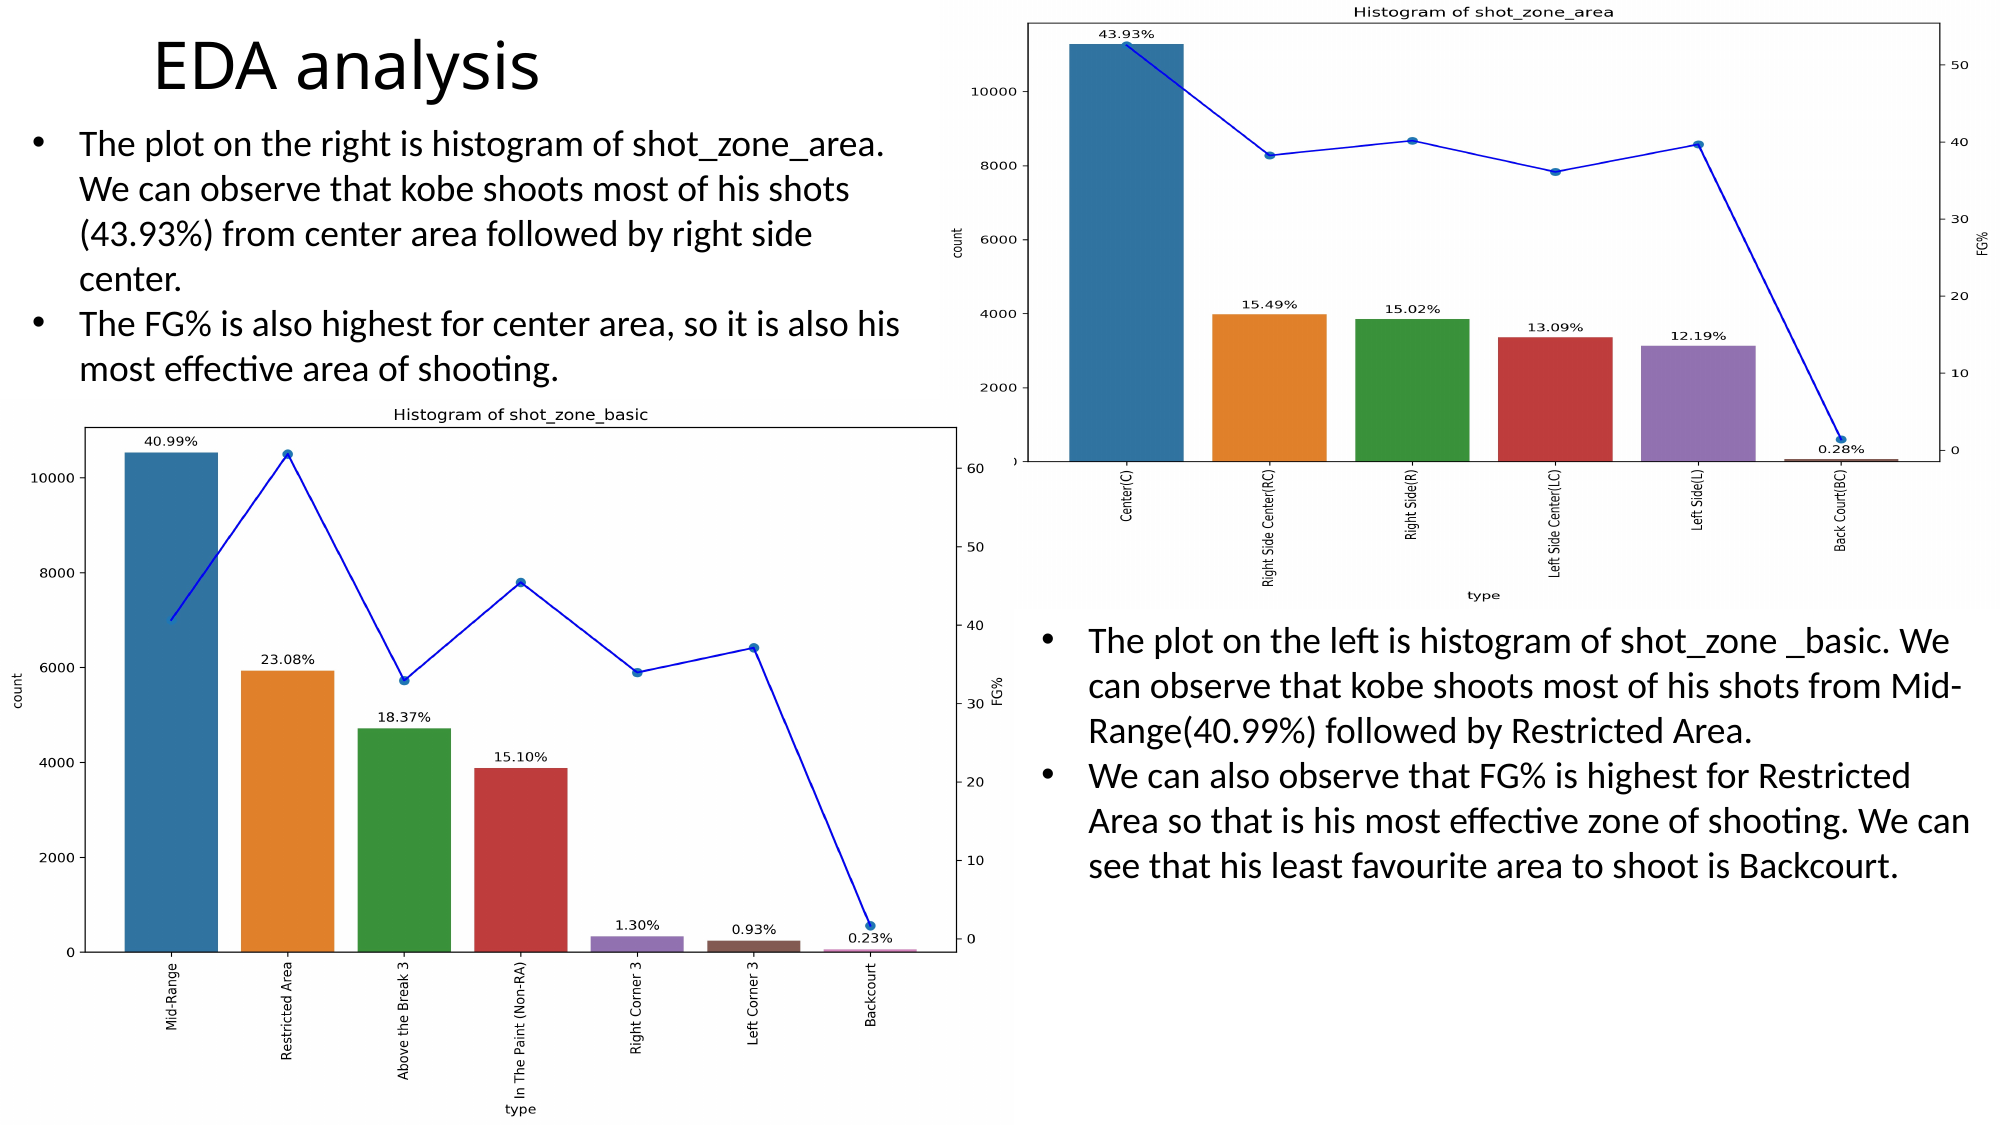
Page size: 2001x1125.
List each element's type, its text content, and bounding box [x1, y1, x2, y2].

title EDA analysis [137, 24, 939, 111]
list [939, 0, 2000, 609]
text_box The plot on the left is histogram of shot_zone _basic. We can observe that kobe shoots most of his shots from Mid-Range(40.99%) followed by Restricted Area. We can also observe that FG% is highest for Restricted Area so that is his most effective zone of shooting. We can see that his least favourite area to shoot is Backcourt. [1026, 609, 2000, 894]
picture [0, 399, 1014, 1125]
text_box The plot on the right is histogram of shot_zone_area. We can observe that kobe shoots most of his shots (43.93%) from center area followed by right side center. The FG% is also highest for center area, so it is also his most effective area of shooting. [17, 111, 939, 397]
